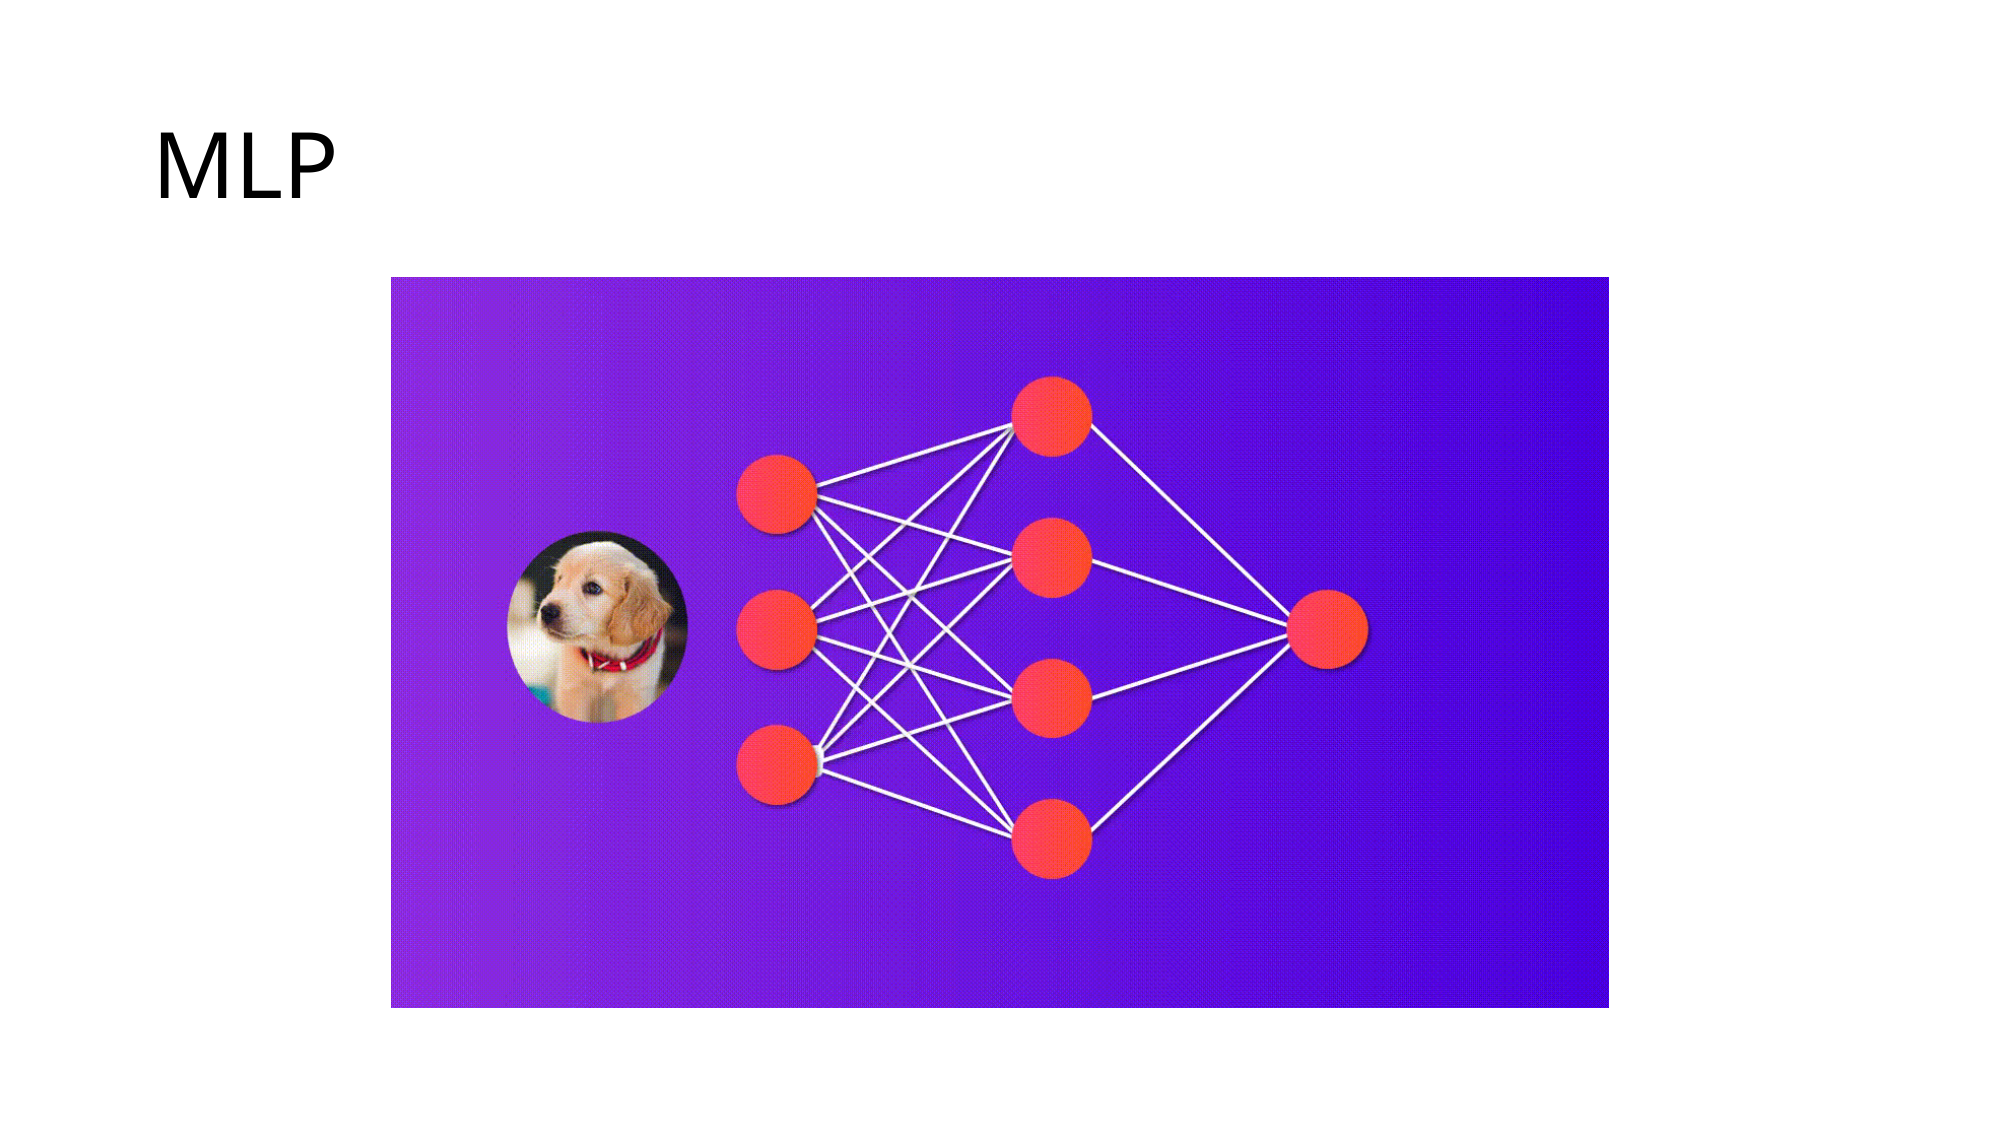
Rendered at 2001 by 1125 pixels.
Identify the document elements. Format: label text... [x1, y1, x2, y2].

title MLP [137, 59, 1863, 278]
picture [391, 277, 1609, 1008]
